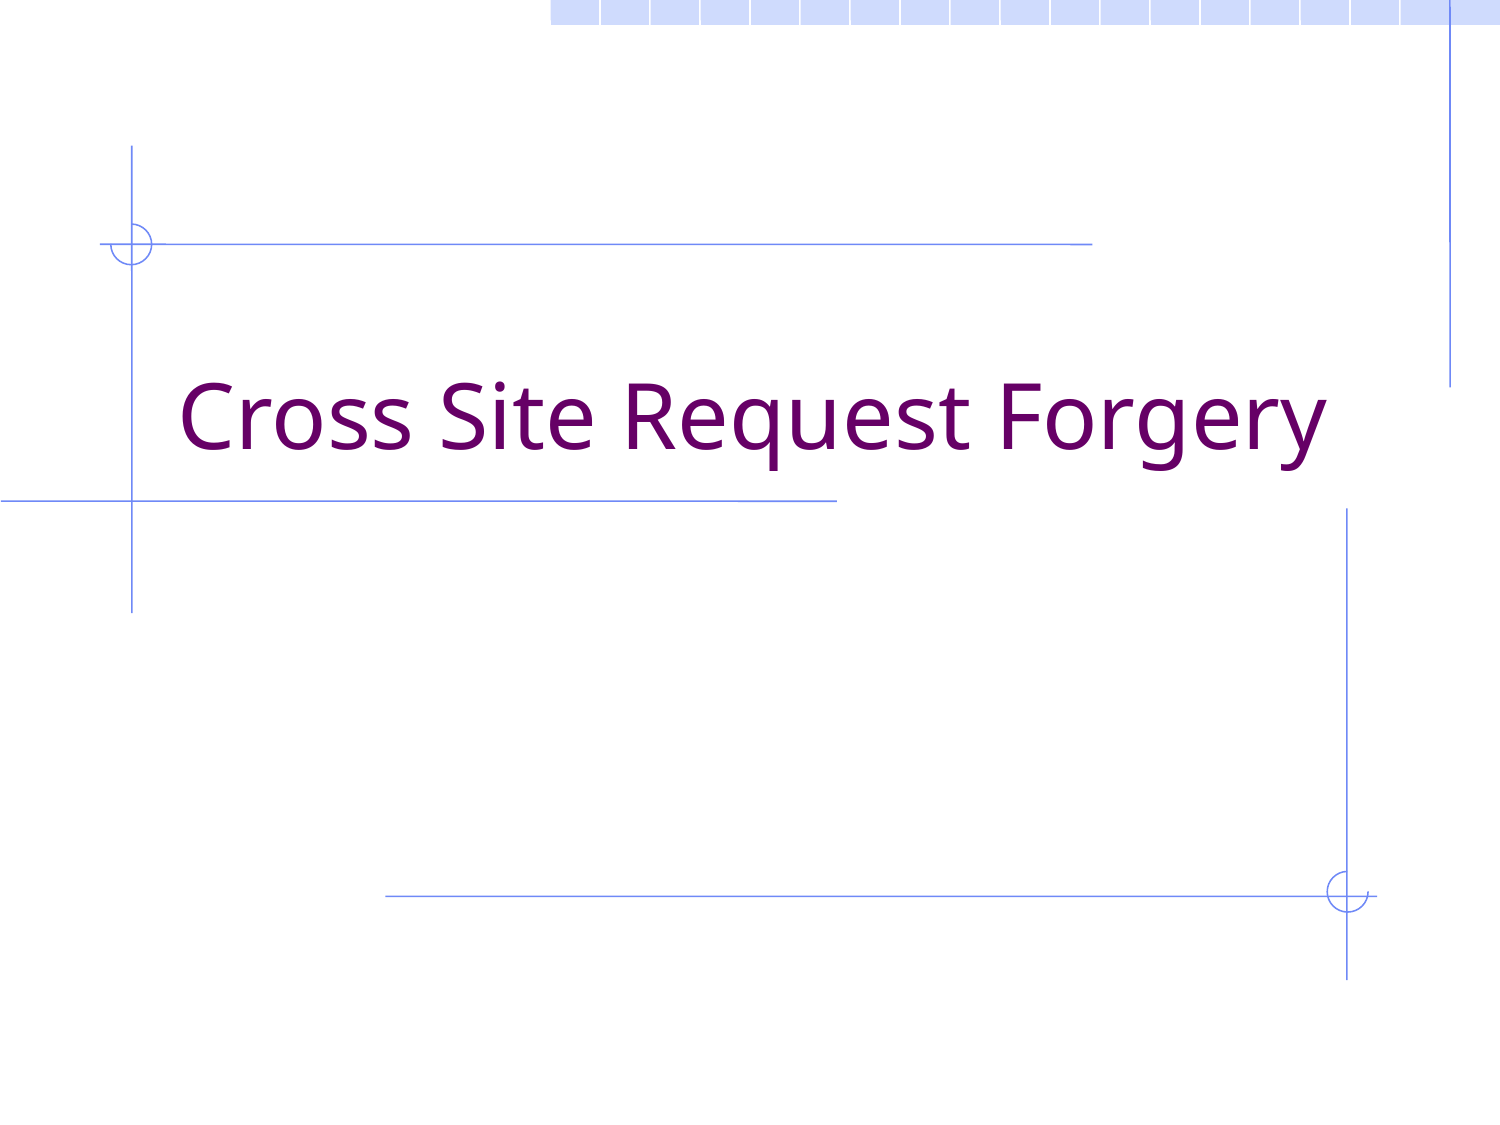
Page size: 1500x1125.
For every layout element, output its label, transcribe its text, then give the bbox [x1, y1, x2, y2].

title Cross Site Request Forgery [162, 287, 1438, 476]
